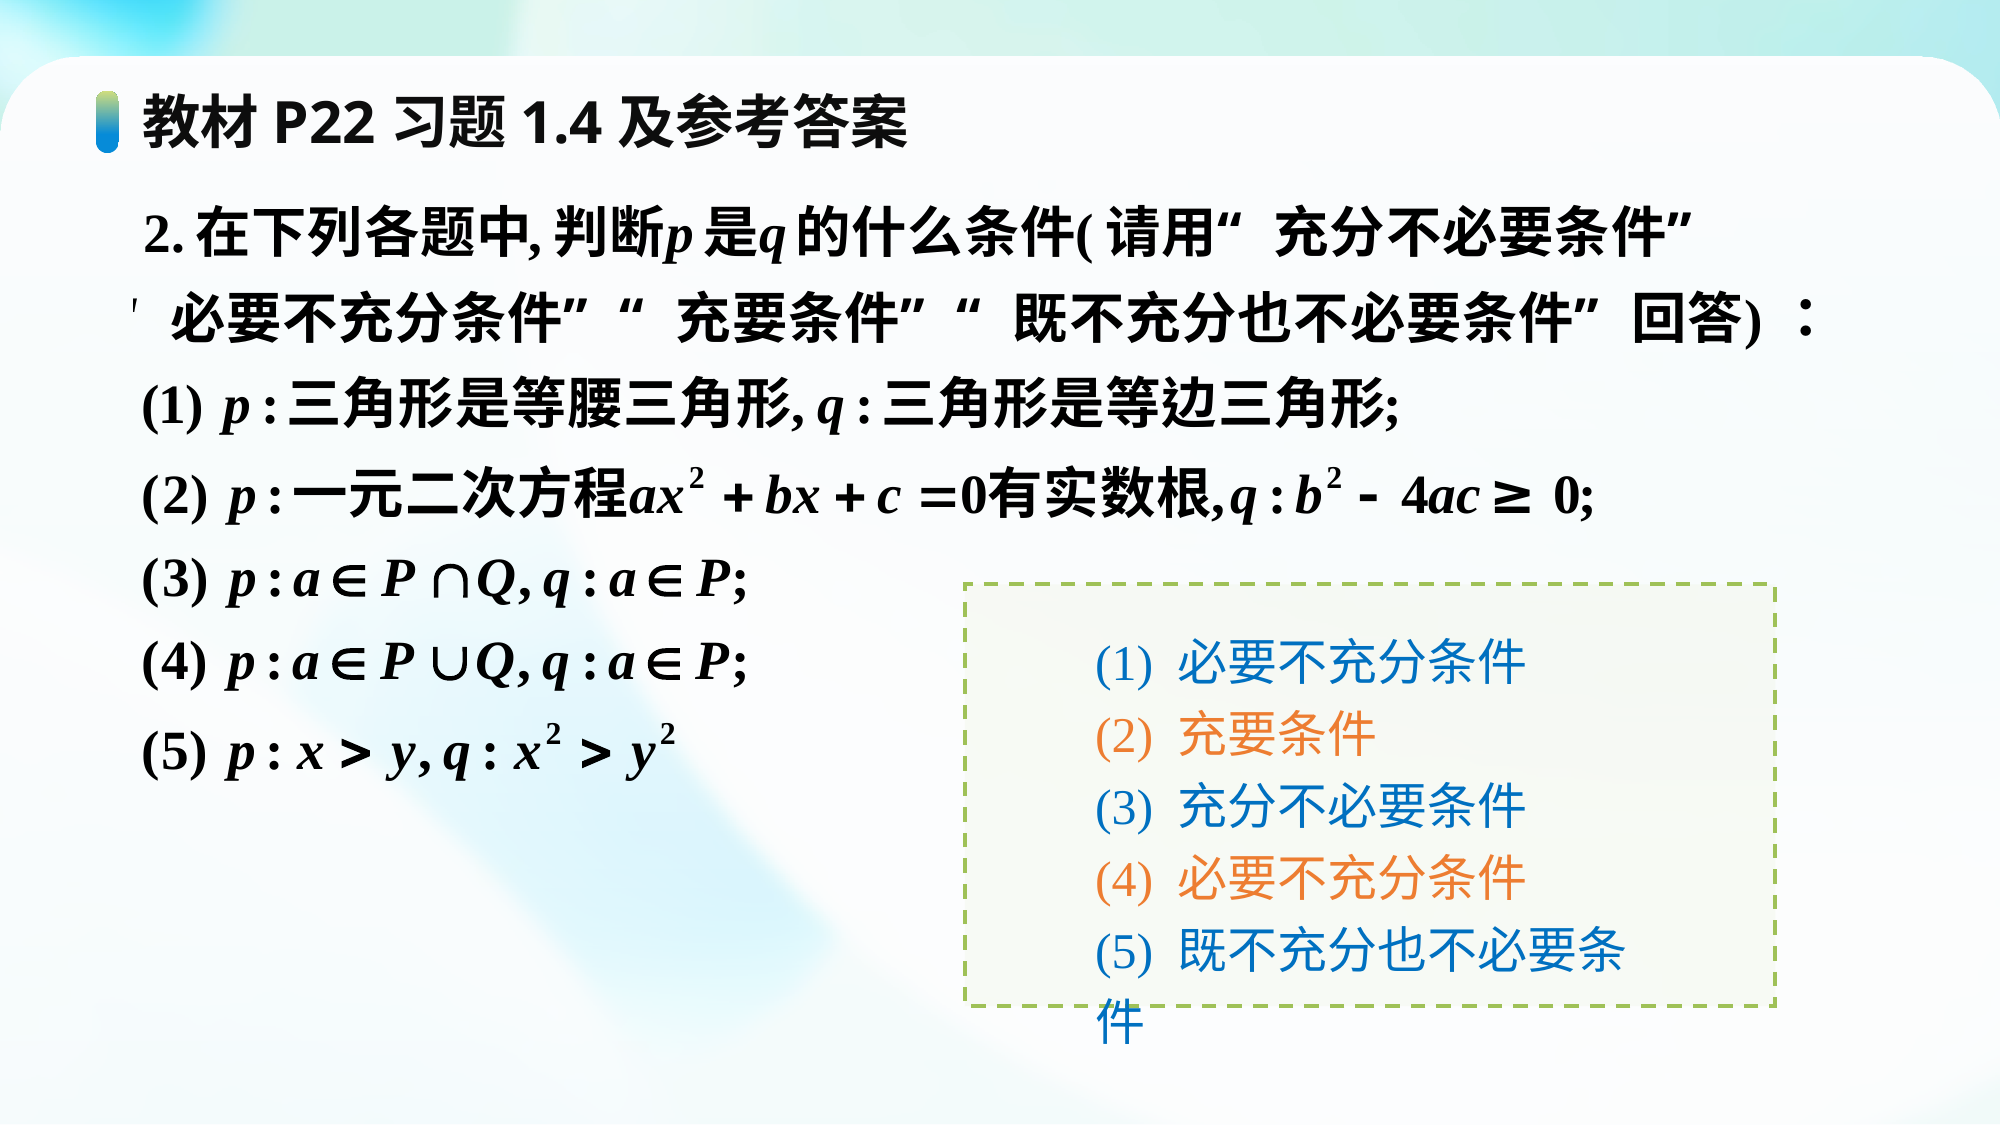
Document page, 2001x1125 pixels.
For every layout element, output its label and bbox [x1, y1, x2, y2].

picture [0, 0, 2000, 1125]
text_box [133, 191, 1811, 794]
text_box [95, 77, 1117, 164]
